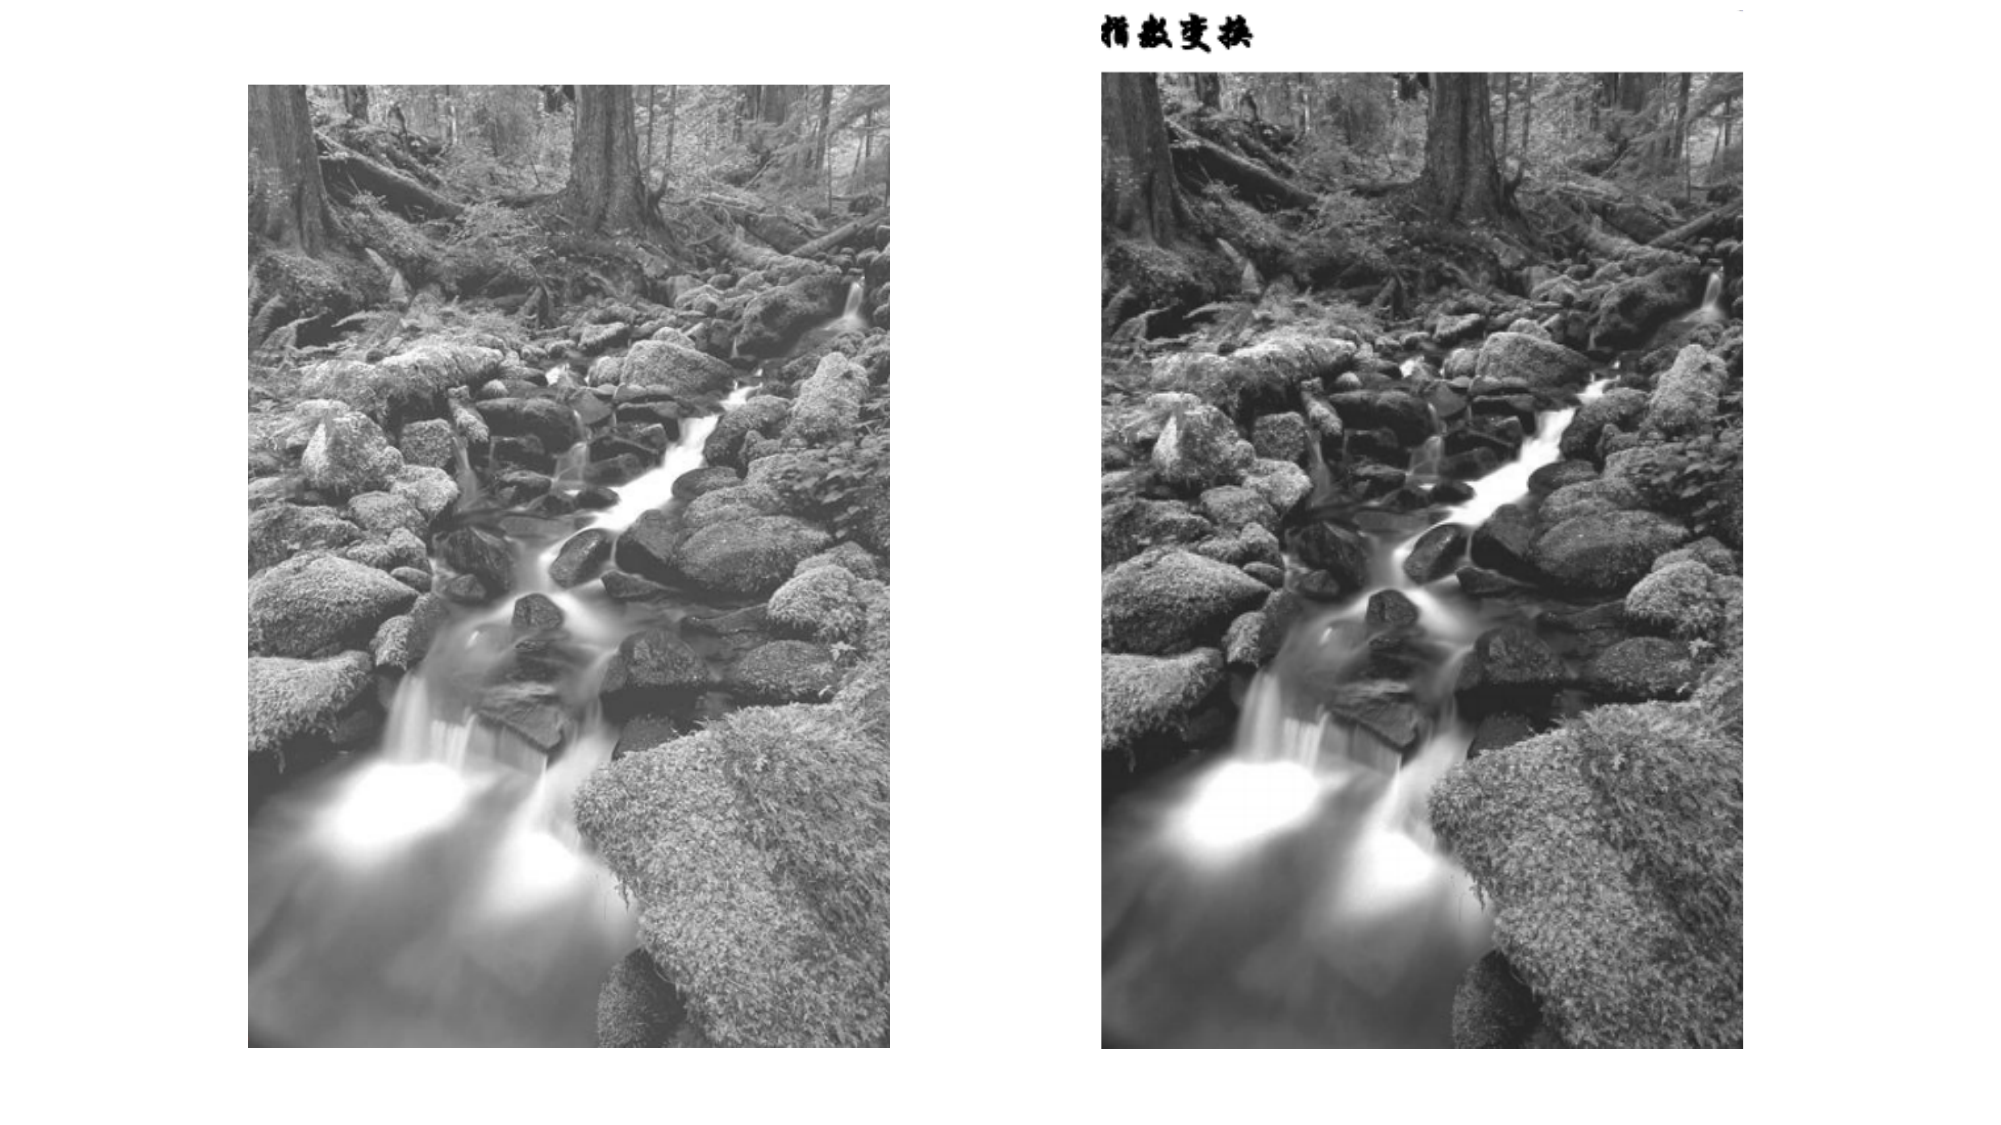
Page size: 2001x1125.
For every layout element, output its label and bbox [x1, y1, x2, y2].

picture [247, 77, 890, 1048]
picture [1100, 10, 1744, 1050]
